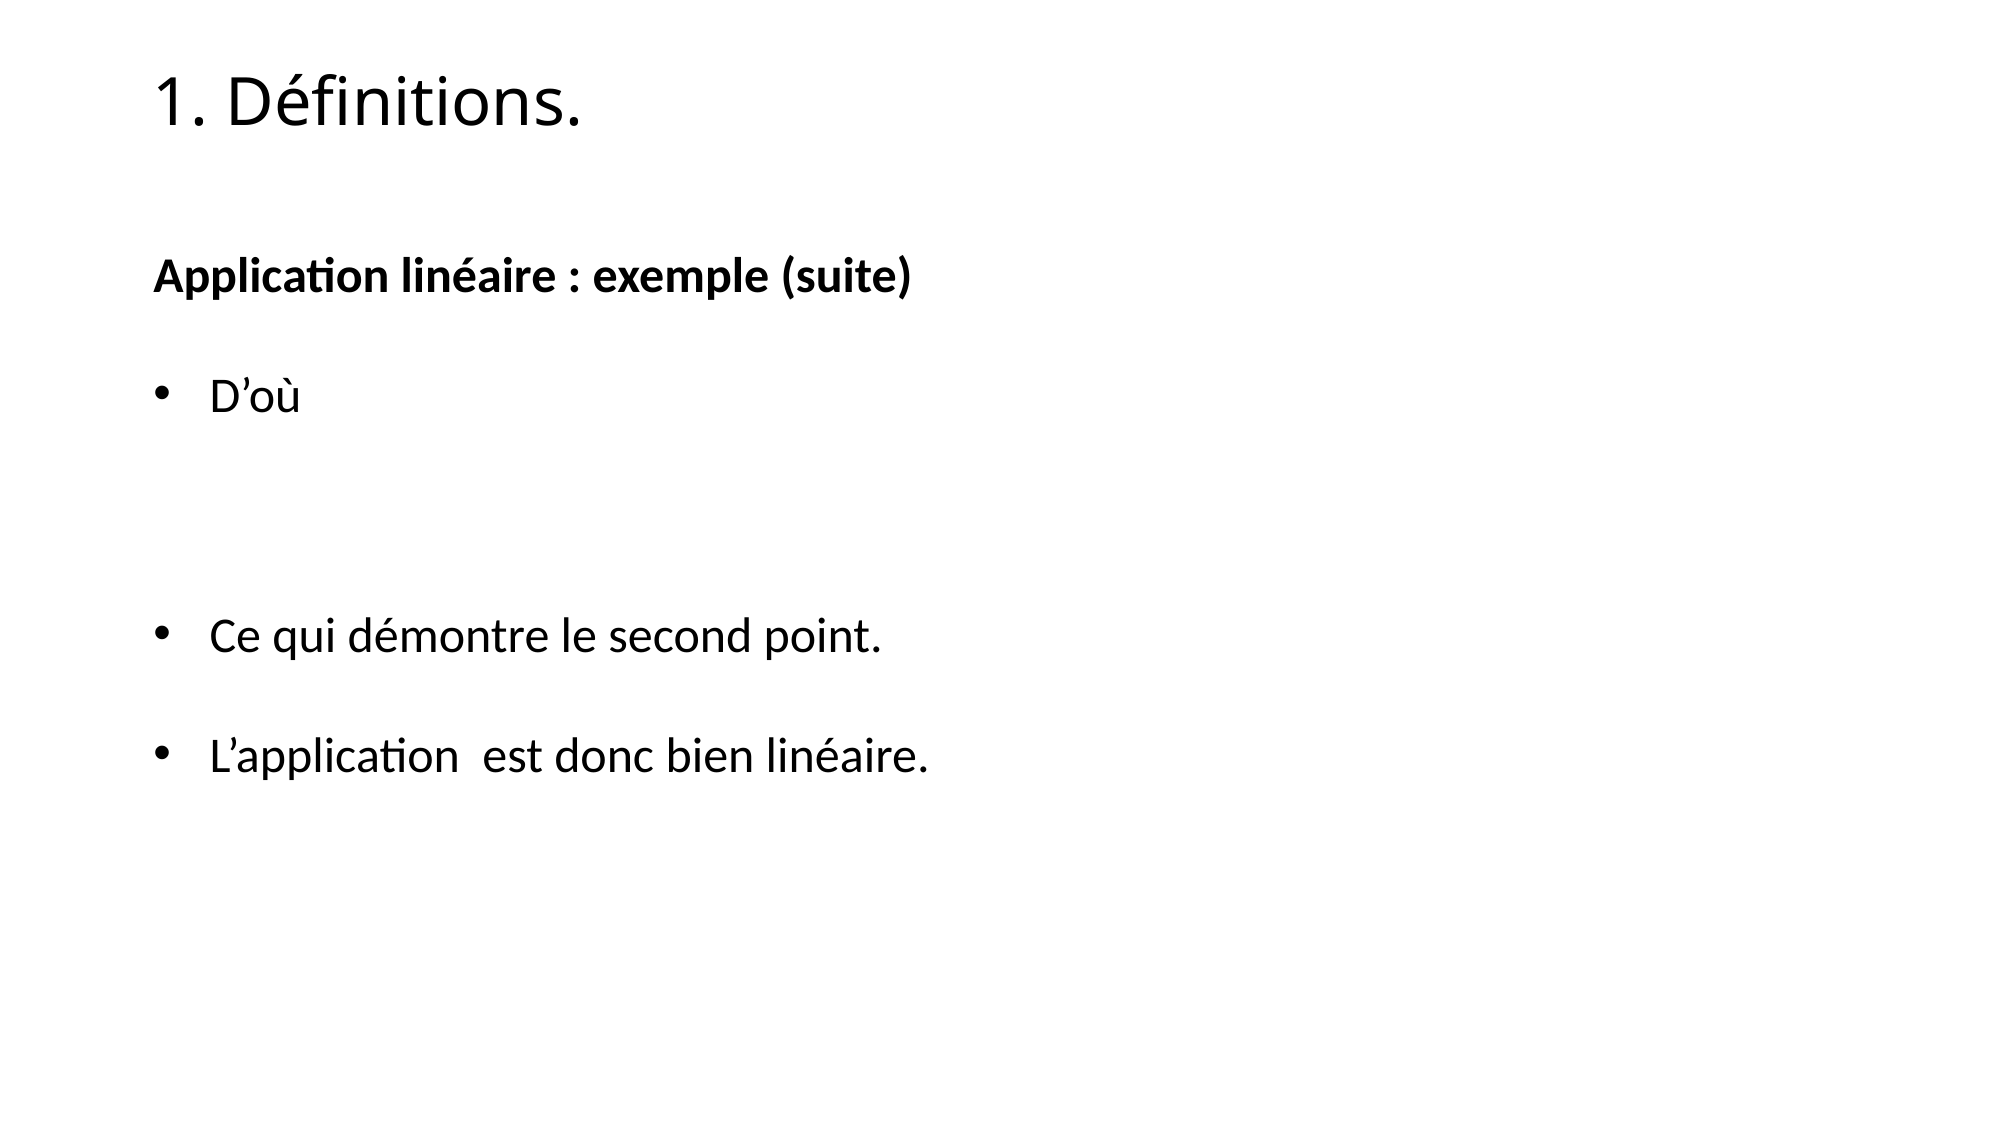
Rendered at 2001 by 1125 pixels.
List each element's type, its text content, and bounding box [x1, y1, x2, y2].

text_box 1. Définitions. [137, 59, 1863, 155]
